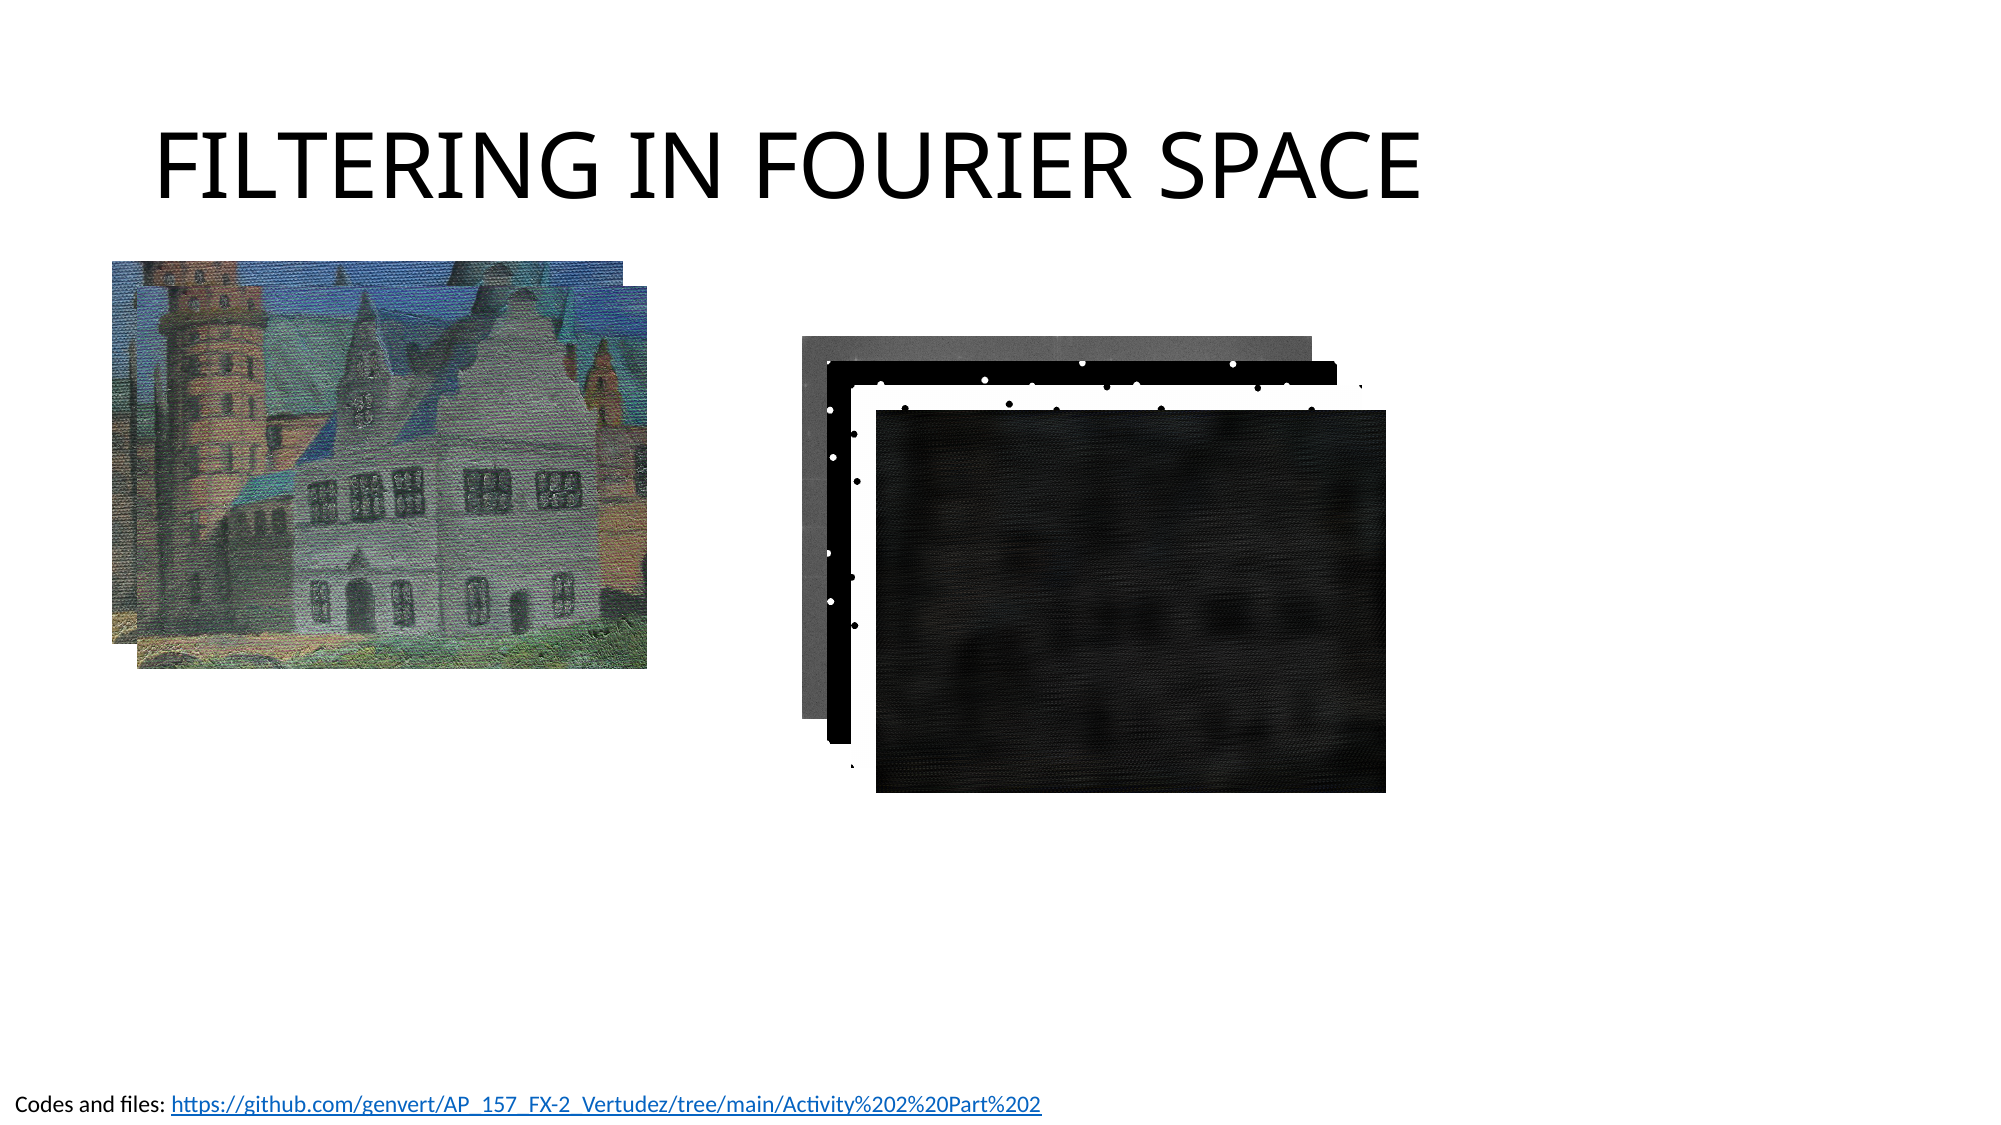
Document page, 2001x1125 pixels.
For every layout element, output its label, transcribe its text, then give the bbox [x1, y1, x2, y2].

title FILTERING IN FOURIER SPACE [137, 59, 1863, 278]
picture [802, 336, 1386, 793]
picture [112, 261, 647, 669]
text_box Codes and files: https://github.com/genvert/AP_157_FX-2_Vertudez/tree/main/Activity%202%20Part%202 [0, 1084, 2000, 1125]
